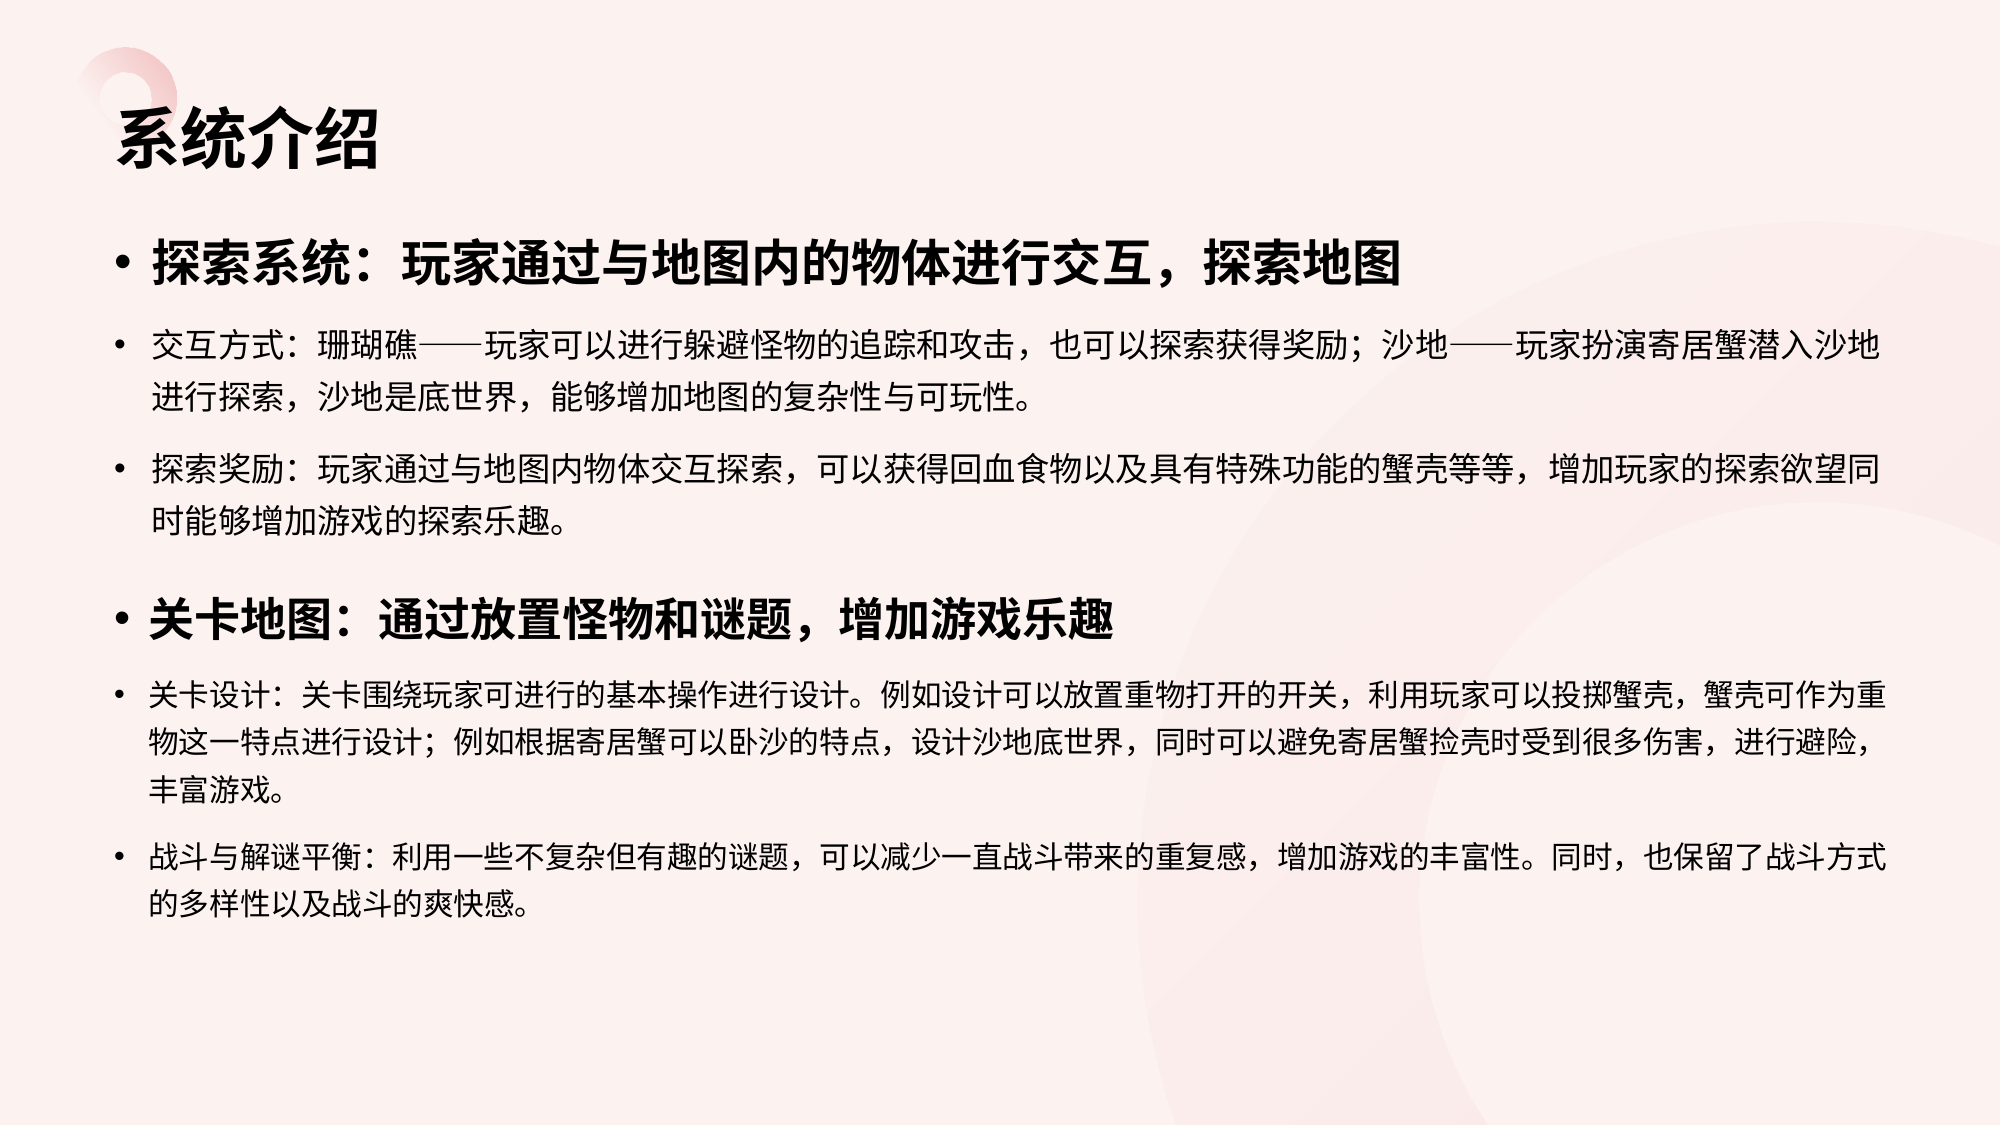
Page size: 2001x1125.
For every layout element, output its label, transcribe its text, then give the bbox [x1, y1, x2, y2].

title 系统介绍 [114, 59, 1886, 178]
list 探索系统：玩家通过与地图内的物体进行交互，探索地图 交互方式：珊瑚礁——玩家可以进行躲避怪物的追踪和攻击，也可以探索获得奖励；沙地——玩家扮演寄居蟹潜入沙地进行探索，沙地是底世界，能够增加地图的复杂性与可玩性。 探索奖励：玩家通过与地图内物体交互探索，可以获得回血食物以及具有特殊功能的蟹壳等等，增加玩家的探索欲望同时能够增加游戏的探索乐趣。 [114, 213, 1900, 563]
text_box 关卡地图：通过放置怪物和谜题，增加游戏乐趣 关卡设计：关卡围绕玩家可进行的基本操作进行设计。例如设计可以放置重物打开的开关，利用玩家可以投掷蟹壳，蟹壳可作为重物这一特点进行设计；例如根据寄居蟹可以卧沙的特点，设计沙地底世界，同时可以避免寄居蟹捡壳时受到很多伤害，进行避险，丰富游戏。 战斗与解谜平衡：利用一些不复杂但有趣的谜题，可以减少一直战斗带来的重复感，增加游戏的丰富性。同时，也保留了战斗方式的多样性以及战斗的爽快感。 [114, 573, 1900, 923]
